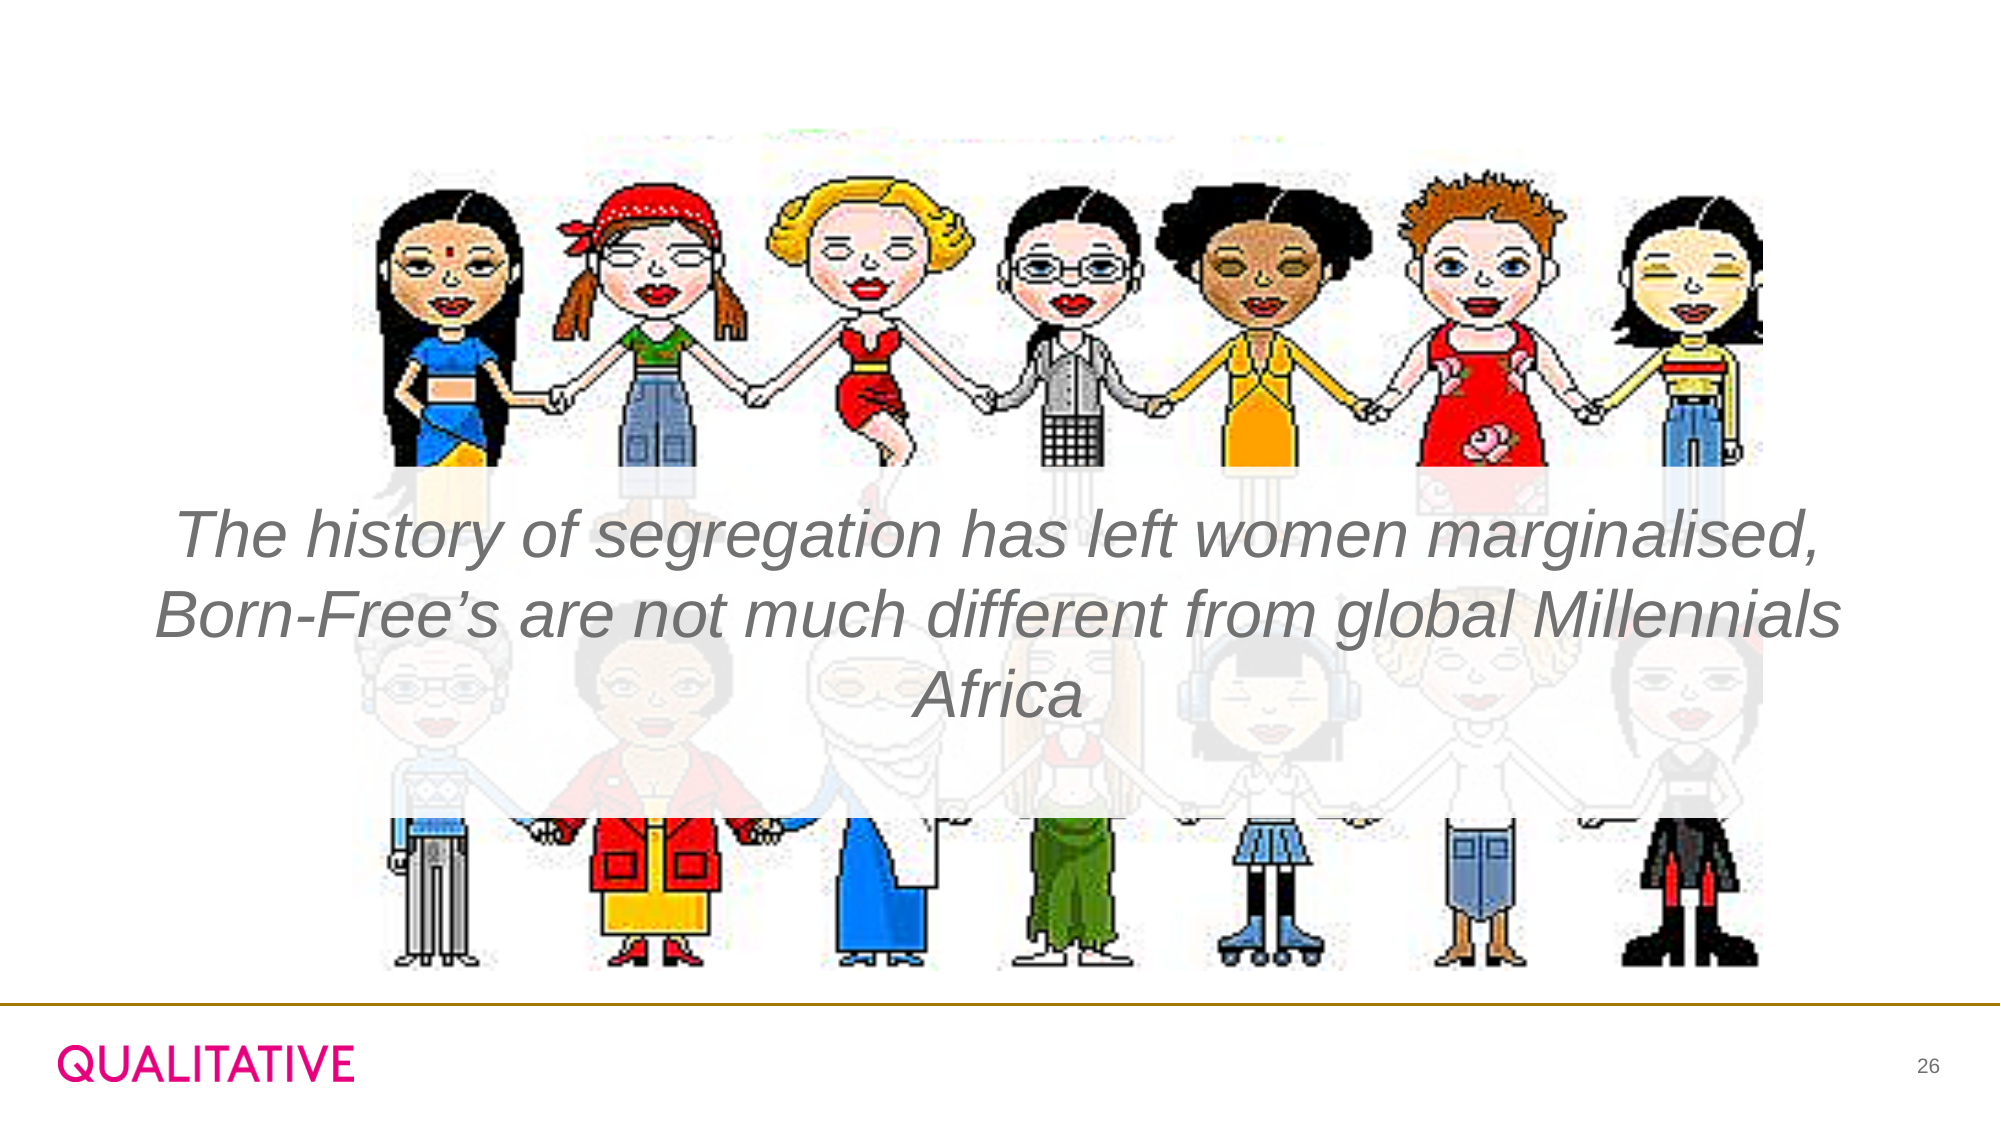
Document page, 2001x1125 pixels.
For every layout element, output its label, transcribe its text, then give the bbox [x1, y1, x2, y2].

picture [352, 127, 1763, 972]
picture [58, 1045, 354, 1082]
text_box The history of segregation has left women marginalised, Born-Free’s are not much different from global Millennials Africa [58, 466, 352, 818]
slide_number 26 [1780, 1049, 1941, 1080]
text_box The history of segregation has left women marginalised, Born-Free’s are not much different from global Millennials Africa [1763, 466, 1941, 818]
